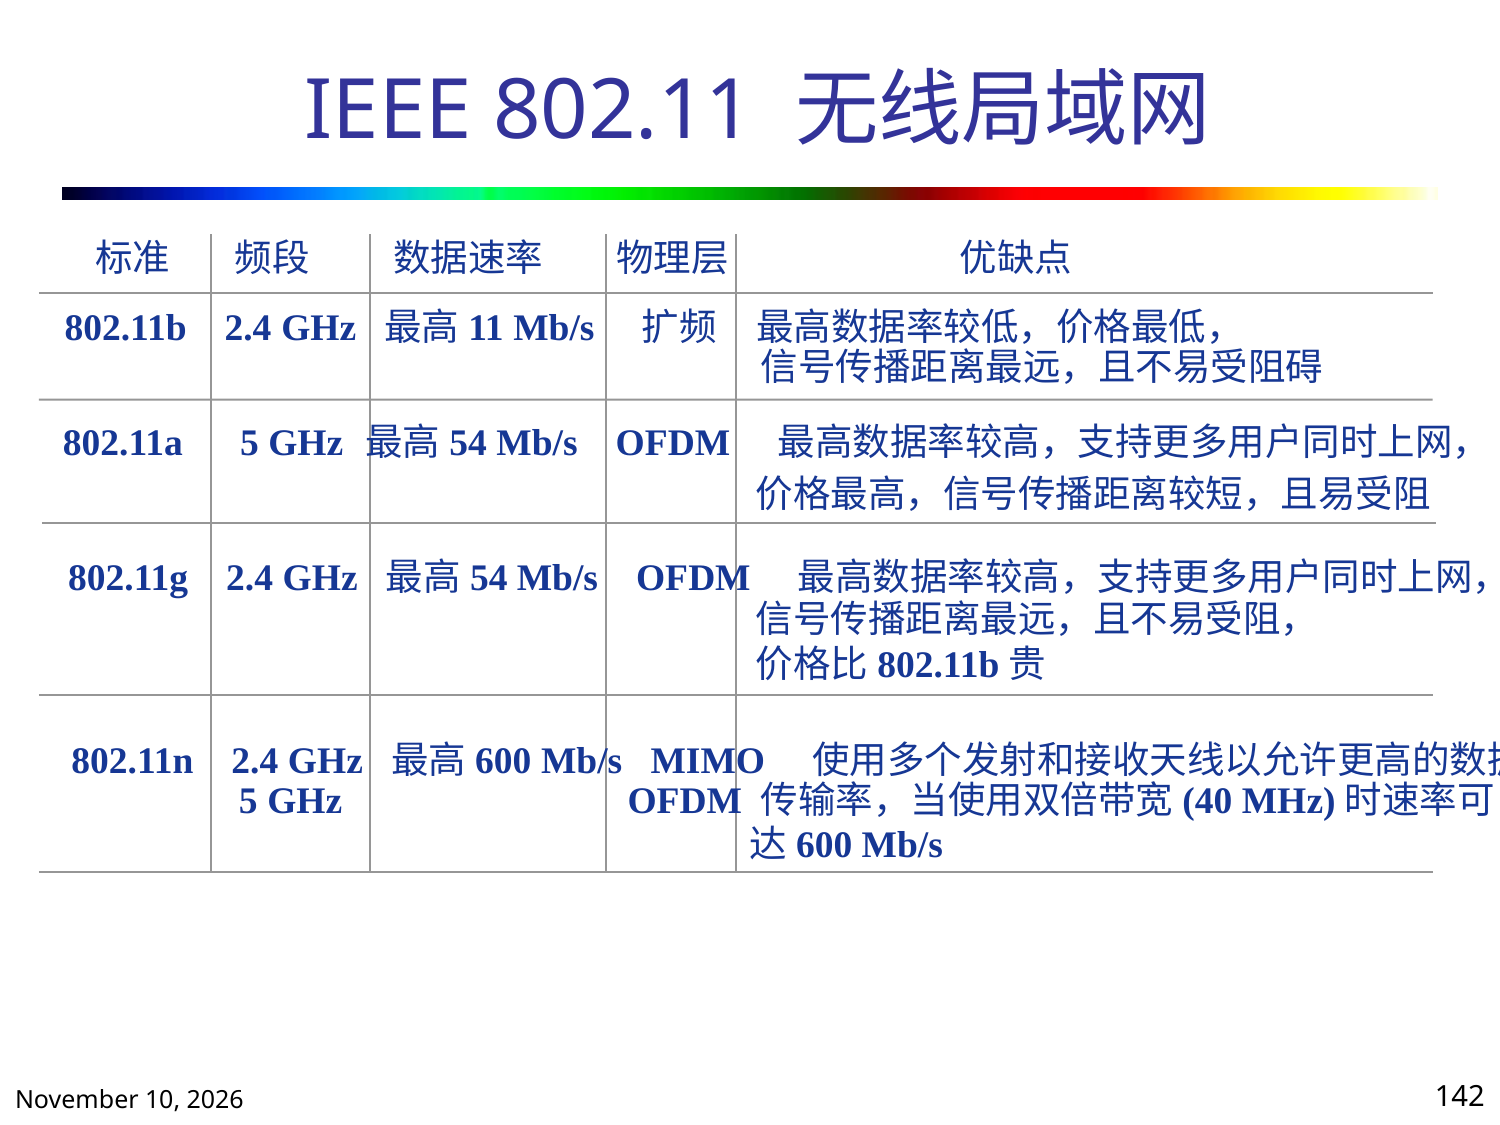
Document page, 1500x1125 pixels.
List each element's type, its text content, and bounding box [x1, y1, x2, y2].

text_box 价格最高，信号传播距离较短，且易受阻 802.11g 2.4 GHz 最高54 Mb/s OFDM 最高数据率较高，支持更多用户同时上网， 信号传播距离最远，且不易受阻， 价格比802.11b贵 802.11n 2.4 GHz 最高600 Mb/s MIMO 使用多个发射和接收天线以允许更高的数据 5 GHz OFDM 传输率，当使用双倍带宽(40 MHz)时速率可 达600 Mb/s [61, 481, 1500, 877]
text_box 频段 [234, 241, 310, 287]
title IEEE 802.11 无线局域网 [124, 37, 1392, 163]
text_box 802.11a 5 GHz [63, 429, 344, 470]
text_box 最高54 Mb/s OFDM 最高数据率较高，支持更多用户同时上网， [365, 422, 1490, 470]
text_box 优缺点 [959, 241, 1073, 287]
picture [382, 187, 1438, 200]
text_box 标准 [95, 241, 171, 287]
text_box 数据速率 [393, 241, 544, 287]
text_box 物理层 [616, 241, 729, 287]
slide_number 142 [1187, 1049, 1500, 1125]
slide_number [0, 1049, 313, 1125]
text_box 802.11b 2.4 GHz 最高11 Mb/s 扩频 [55, 308, 717, 356]
text_box 最高数据率较低，价格最低， 信号传播距离最远，且不易受阻碍 [756, 310, 1324, 399]
picture [62, 187, 355, 200]
